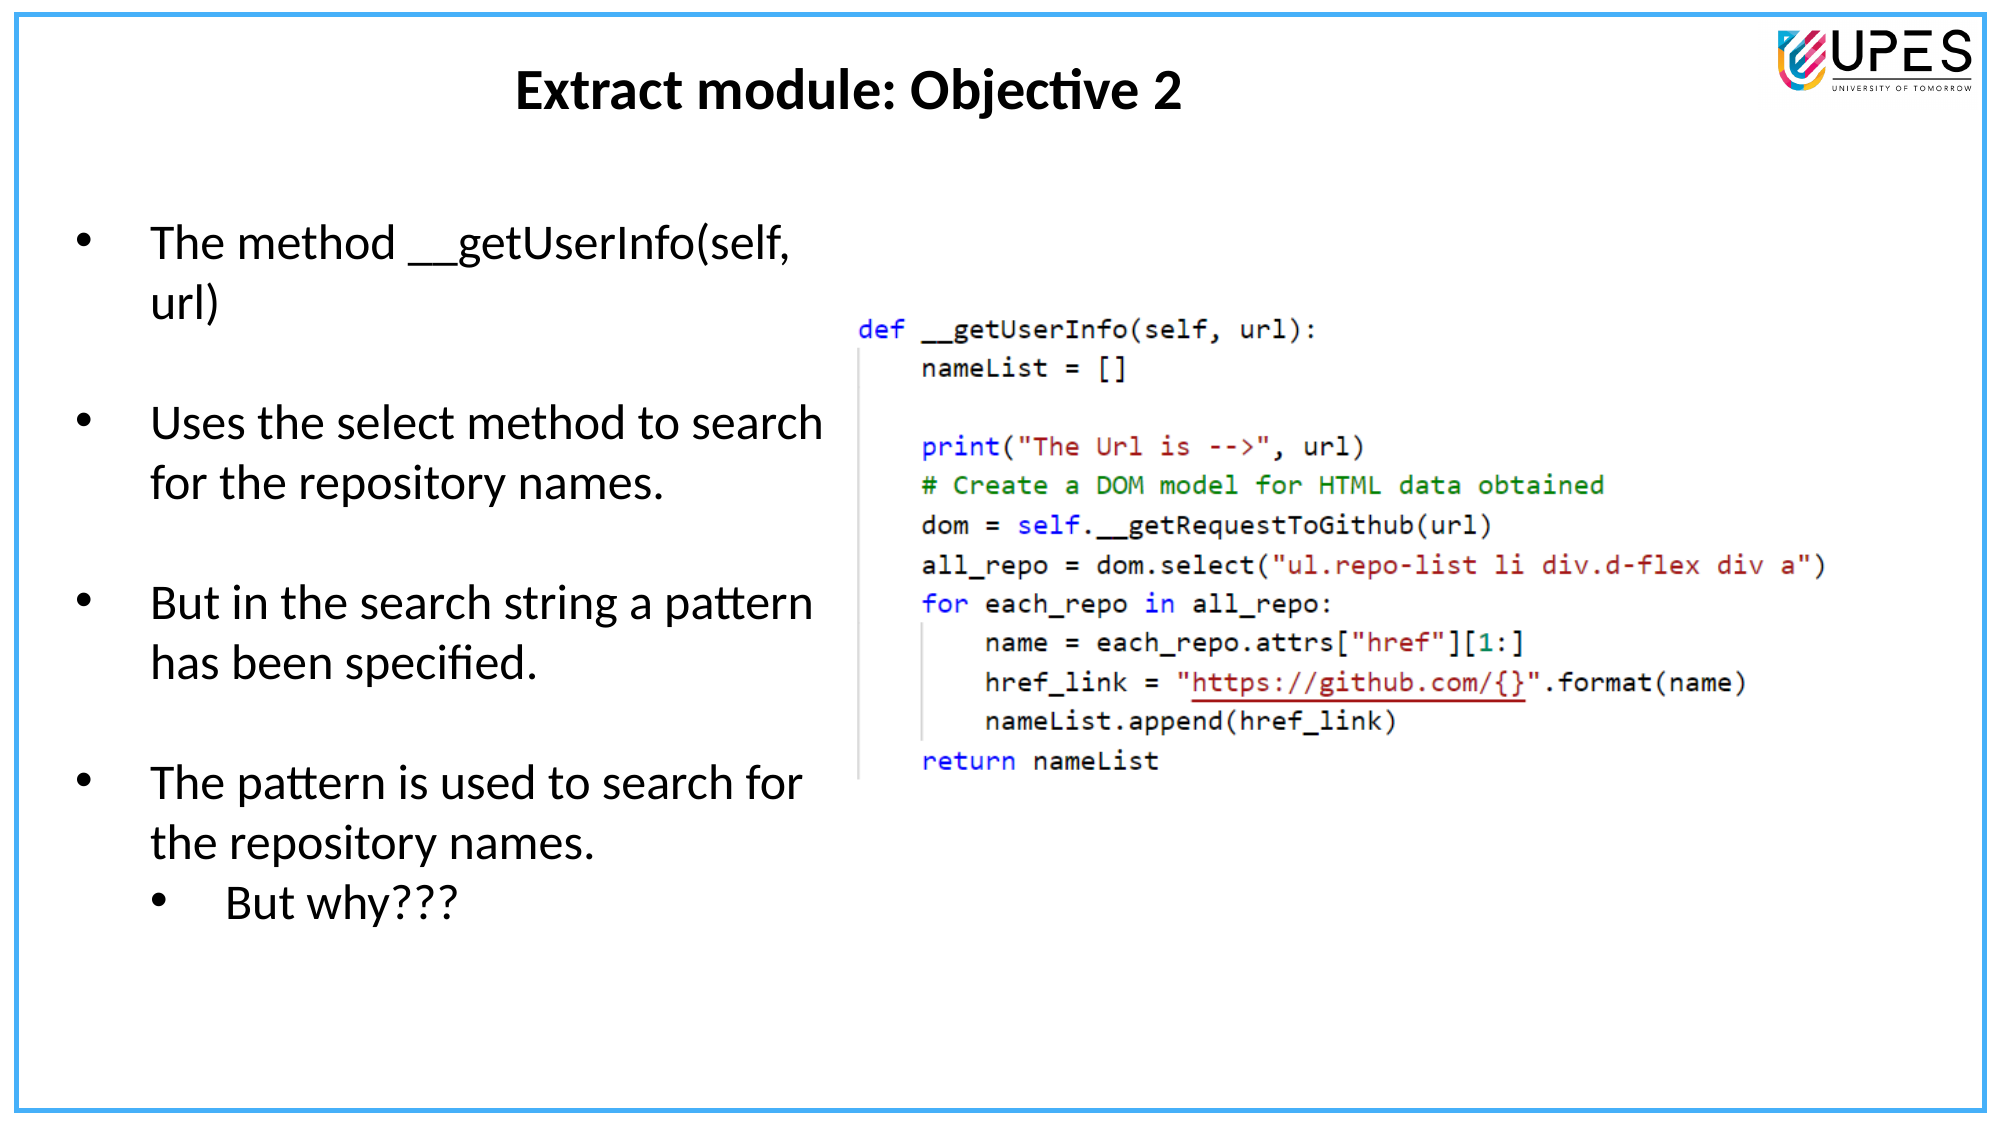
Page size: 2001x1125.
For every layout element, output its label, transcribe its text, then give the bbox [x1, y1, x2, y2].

picture [1758, 20, 1978, 110]
picture [823, 297, 1837, 781]
text_box Extract module: Objective 2 [500, 43, 1500, 129]
text_box The method __getUserInfo(self, url) Uses the select method to search for the repository names. But in the search string a pattern has been specified. The pattern is used to search for the repository names. But why??? [60, 201, 868, 937]
